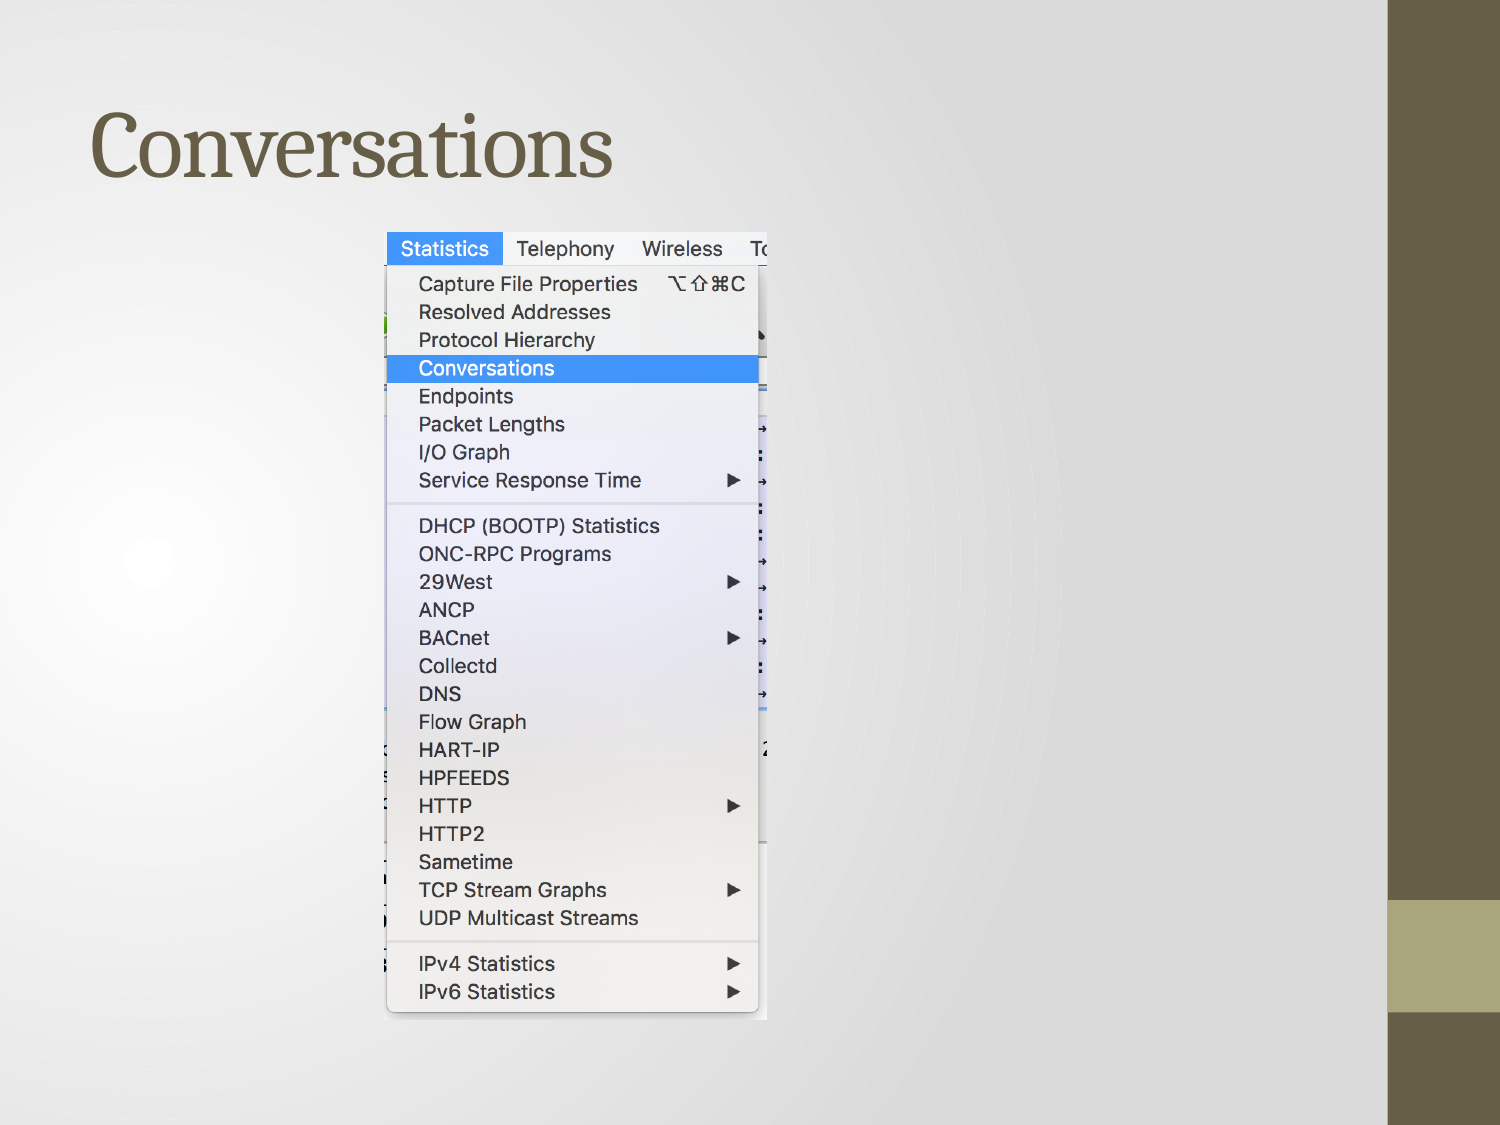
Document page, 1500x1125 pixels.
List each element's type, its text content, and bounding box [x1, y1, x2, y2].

title Conversations [75, 45, 1325, 233]
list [384, 232, 768, 1021]
